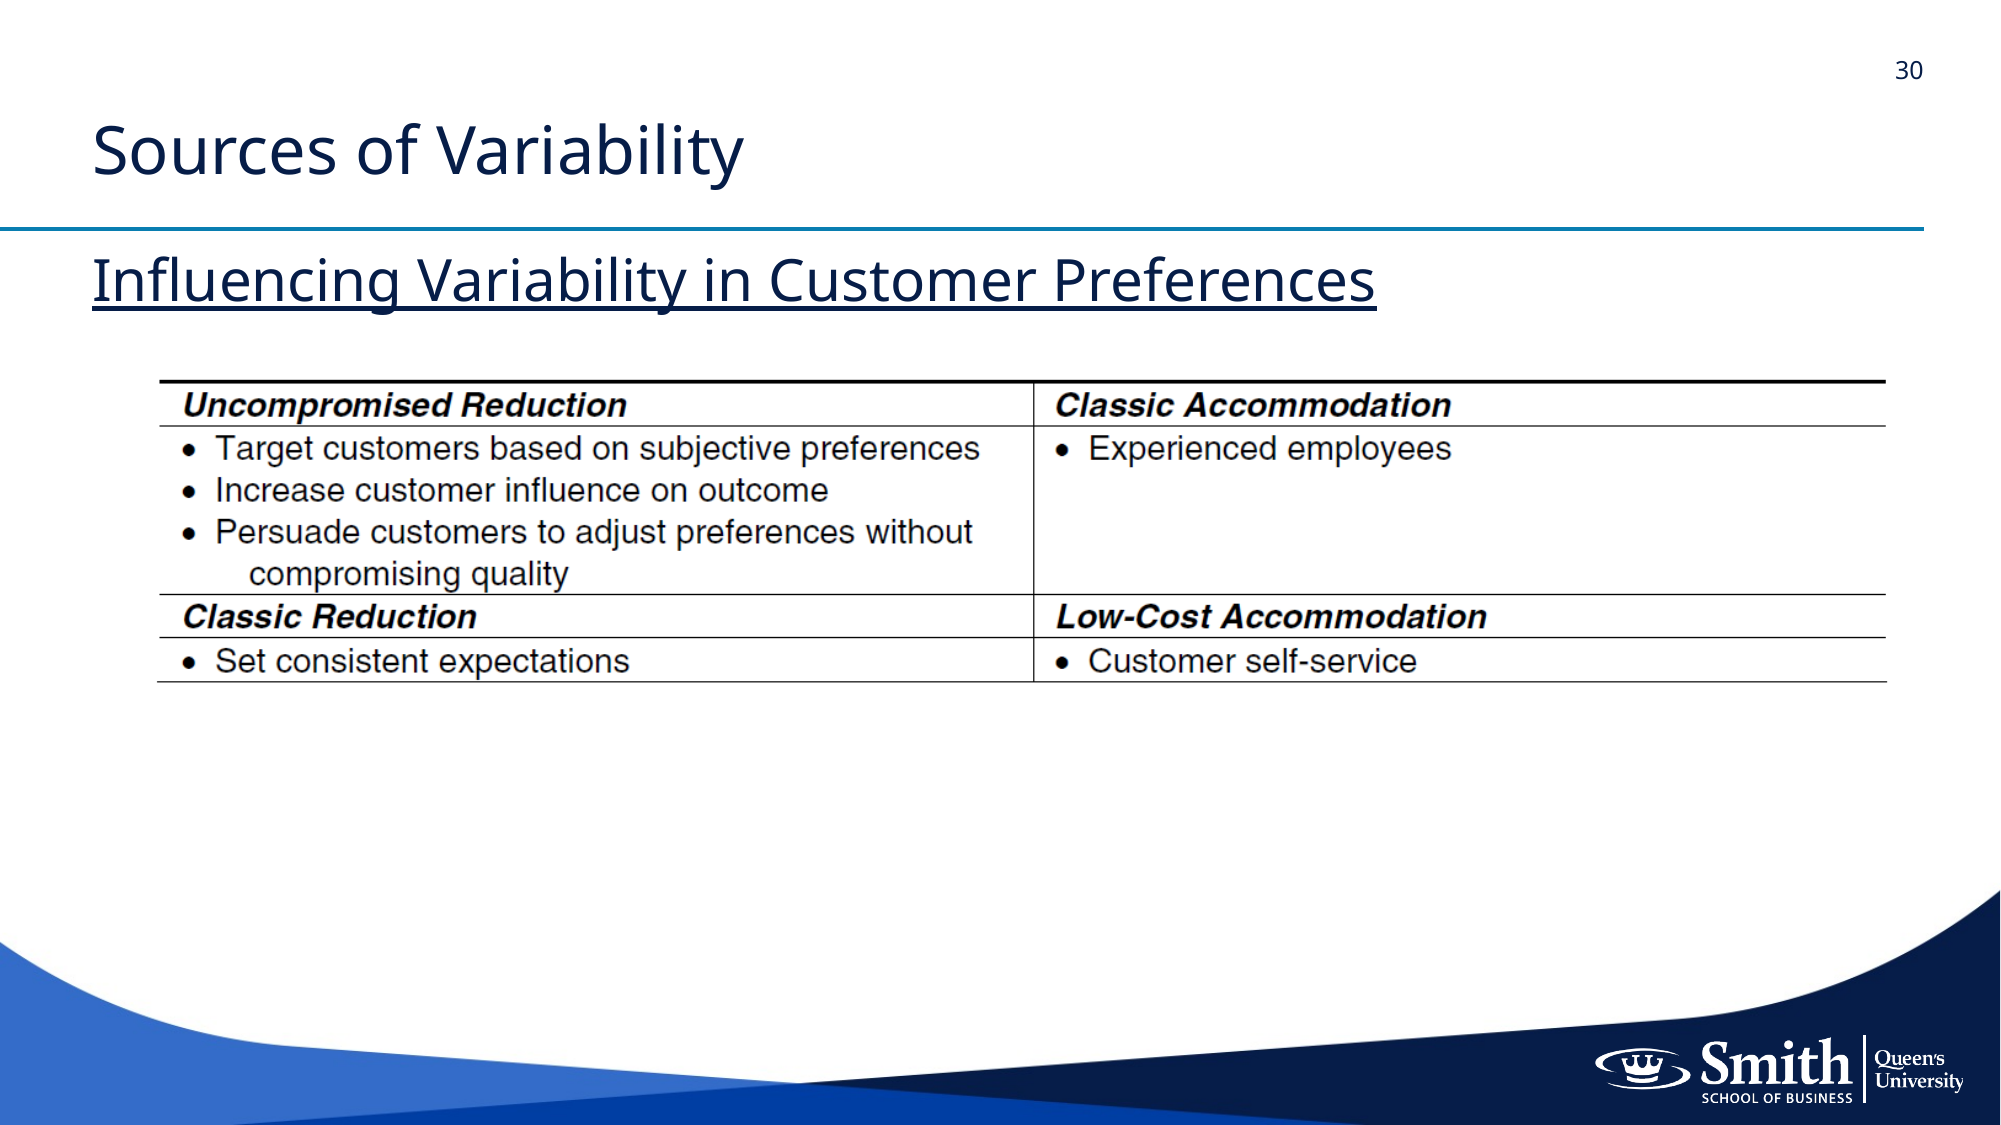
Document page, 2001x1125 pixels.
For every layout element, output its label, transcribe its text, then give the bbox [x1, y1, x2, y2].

list Influencing Variability in Customer Preferences [92, 243, 1843, 882]
picture [0, 0, 2001, 1125]
title Sources of Variability [92, 35, 1635, 190]
